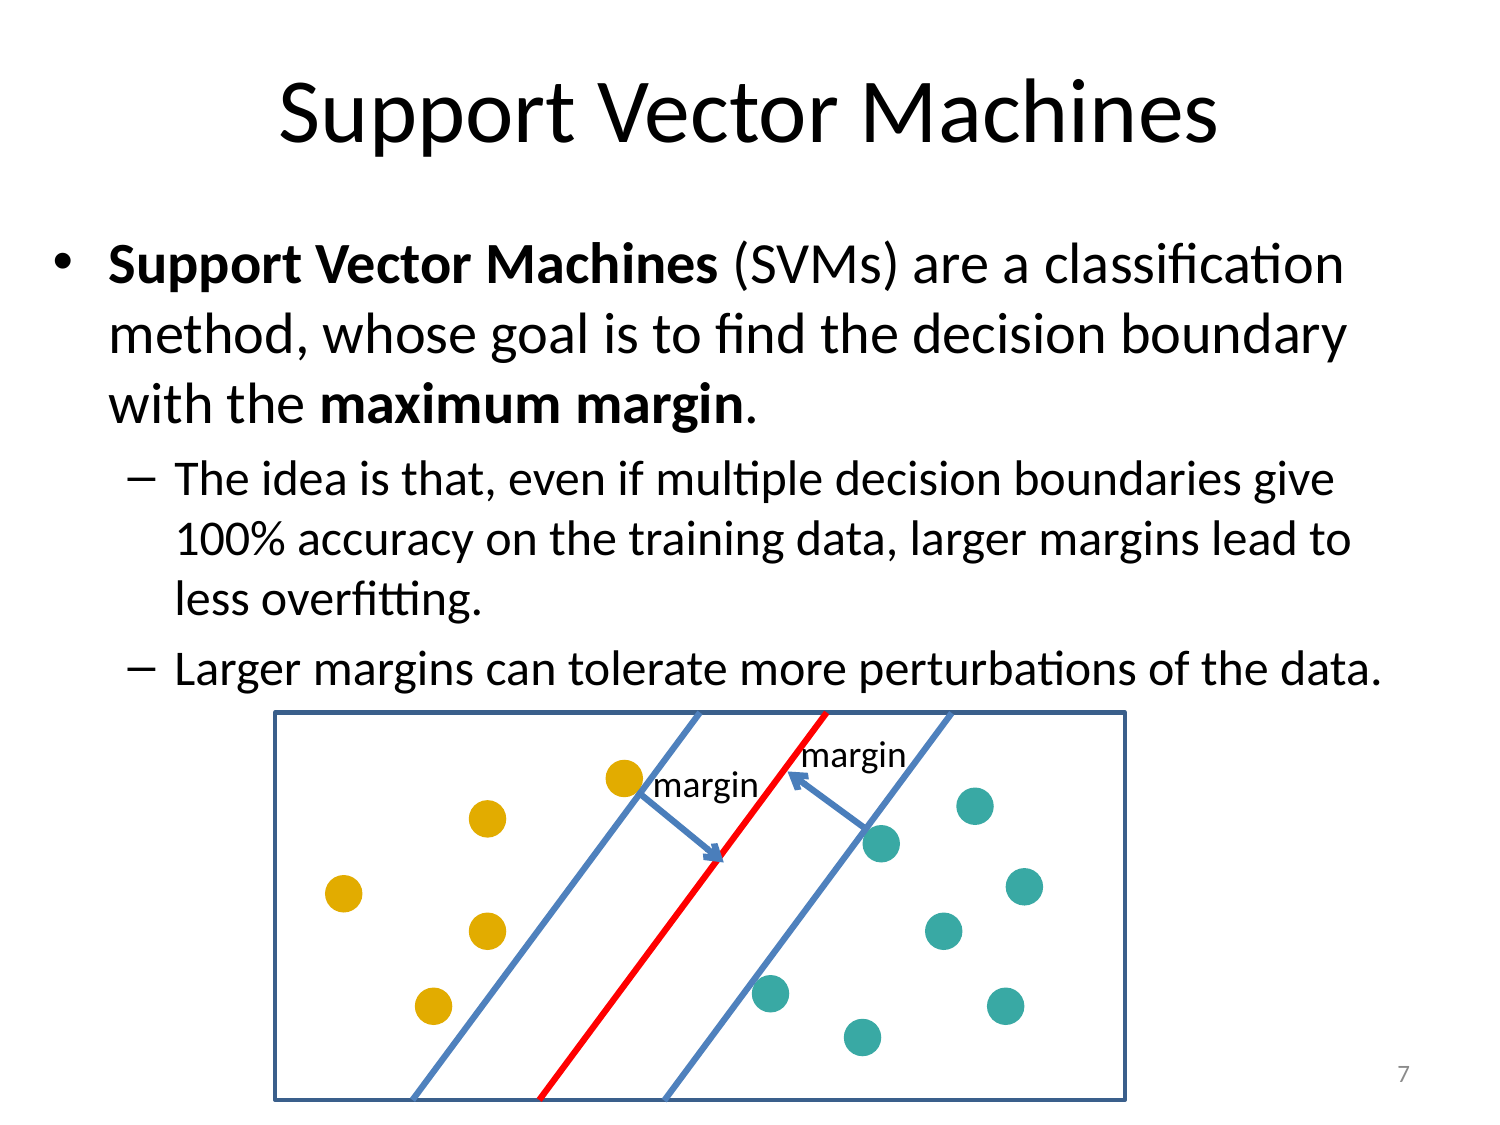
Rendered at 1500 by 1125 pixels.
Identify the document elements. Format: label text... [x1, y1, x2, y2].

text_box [952, 712, 1126, 1101]
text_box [637, 791, 725, 863]
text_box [663, 712, 952, 1101]
list Support Vector Machines (SVMs) are a classification method, whose goal is to find the decision boundary with the maximum margin. The idea is that, even if multiple decision boundaries give 100% accuracy on the training data, larger margins lead to less overfitting. Larger margins can tolerate more perturbations of the data. [37, 218, 1450, 631]
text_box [412, 712, 662, 1101]
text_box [274, 712, 410, 1101]
title Support Vector Machines [75, 24, 1425, 188]
slide_number 7 [1129, 1042, 1425, 1103]
